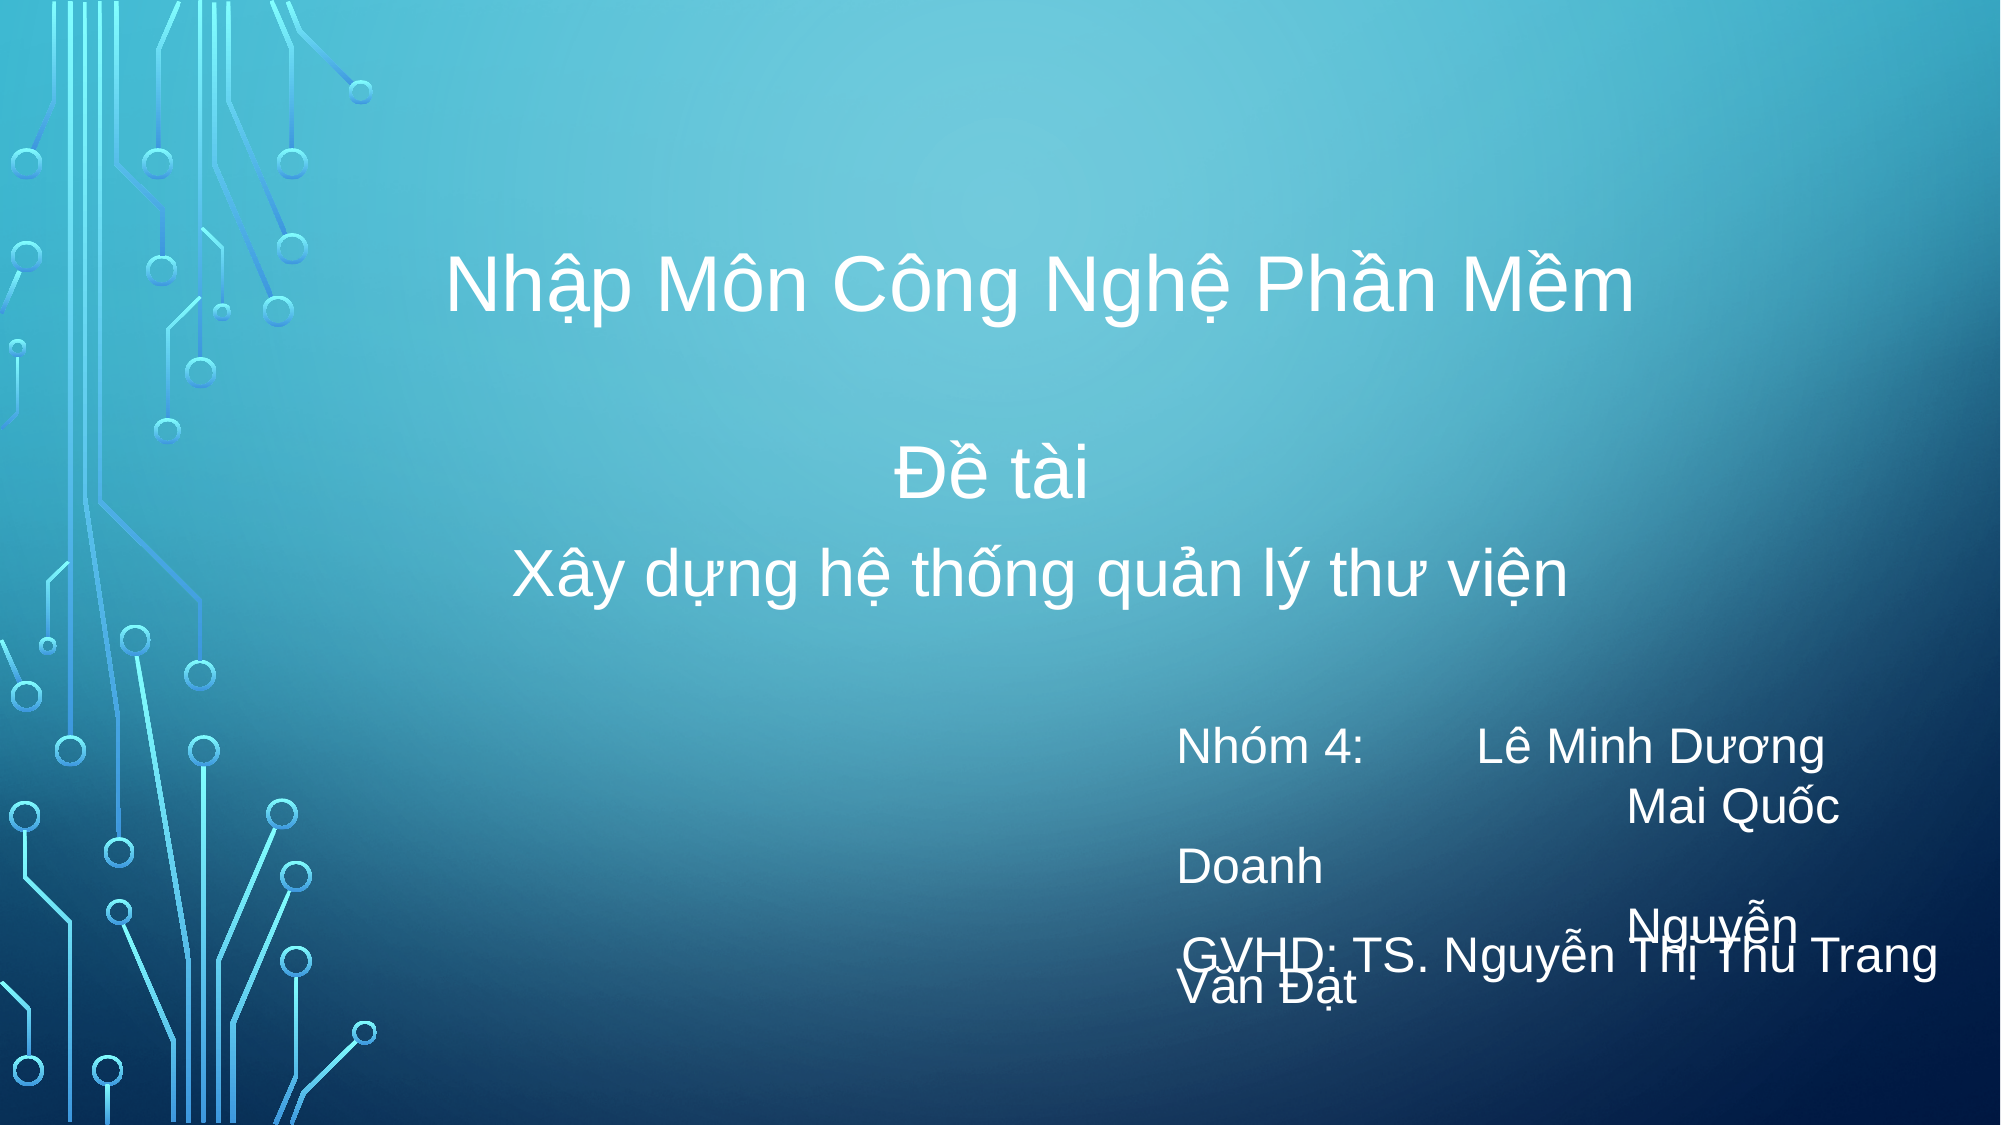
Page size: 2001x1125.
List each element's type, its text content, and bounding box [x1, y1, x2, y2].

text_box Nhóm 4: Lê Minh Dương Mai Quốc Doanh Nguyễn Văn Đạt [1162, 706, 1870, 1021]
text_box Đề tài [879, 416, 1106, 521]
text_box GVHD: TS. Nguyễn Thị Thu Trang [1166, 915, 1955, 990]
text_box Xây dựng hệ thống quản lý thư viện [496, 522, 1586, 617]
text_box Nhập Môn Công Nghệ Phần Mềm [430, 224, 1653, 335]
